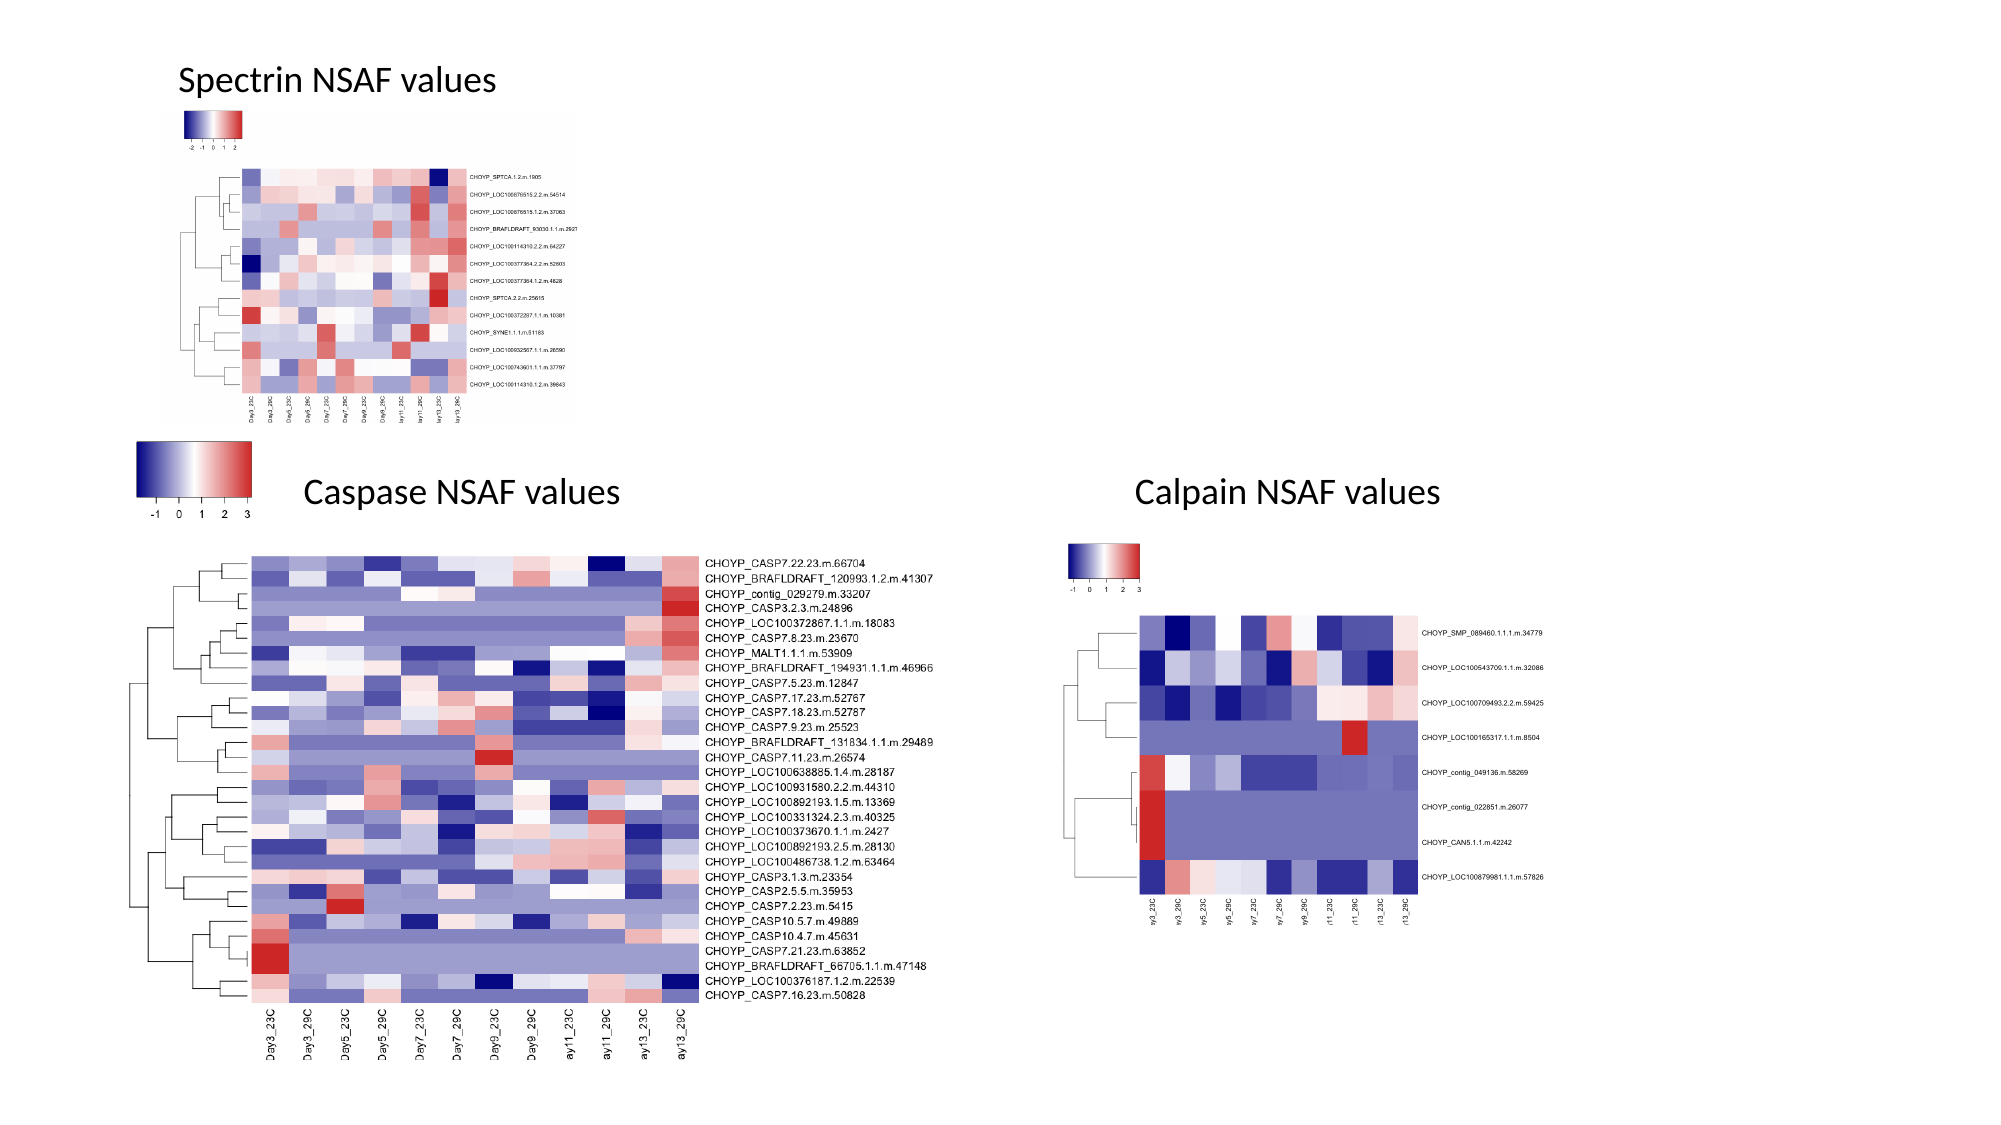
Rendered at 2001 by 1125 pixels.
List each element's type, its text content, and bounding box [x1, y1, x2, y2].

picture [161, 107, 577, 423]
text_box Spectrin NSAF values [163, 47, 513, 107]
text_box Calpain NSAF values [1120, 459, 1456, 520]
picture [107, 435, 940, 1060]
picture [1021, 541, 1555, 925]
